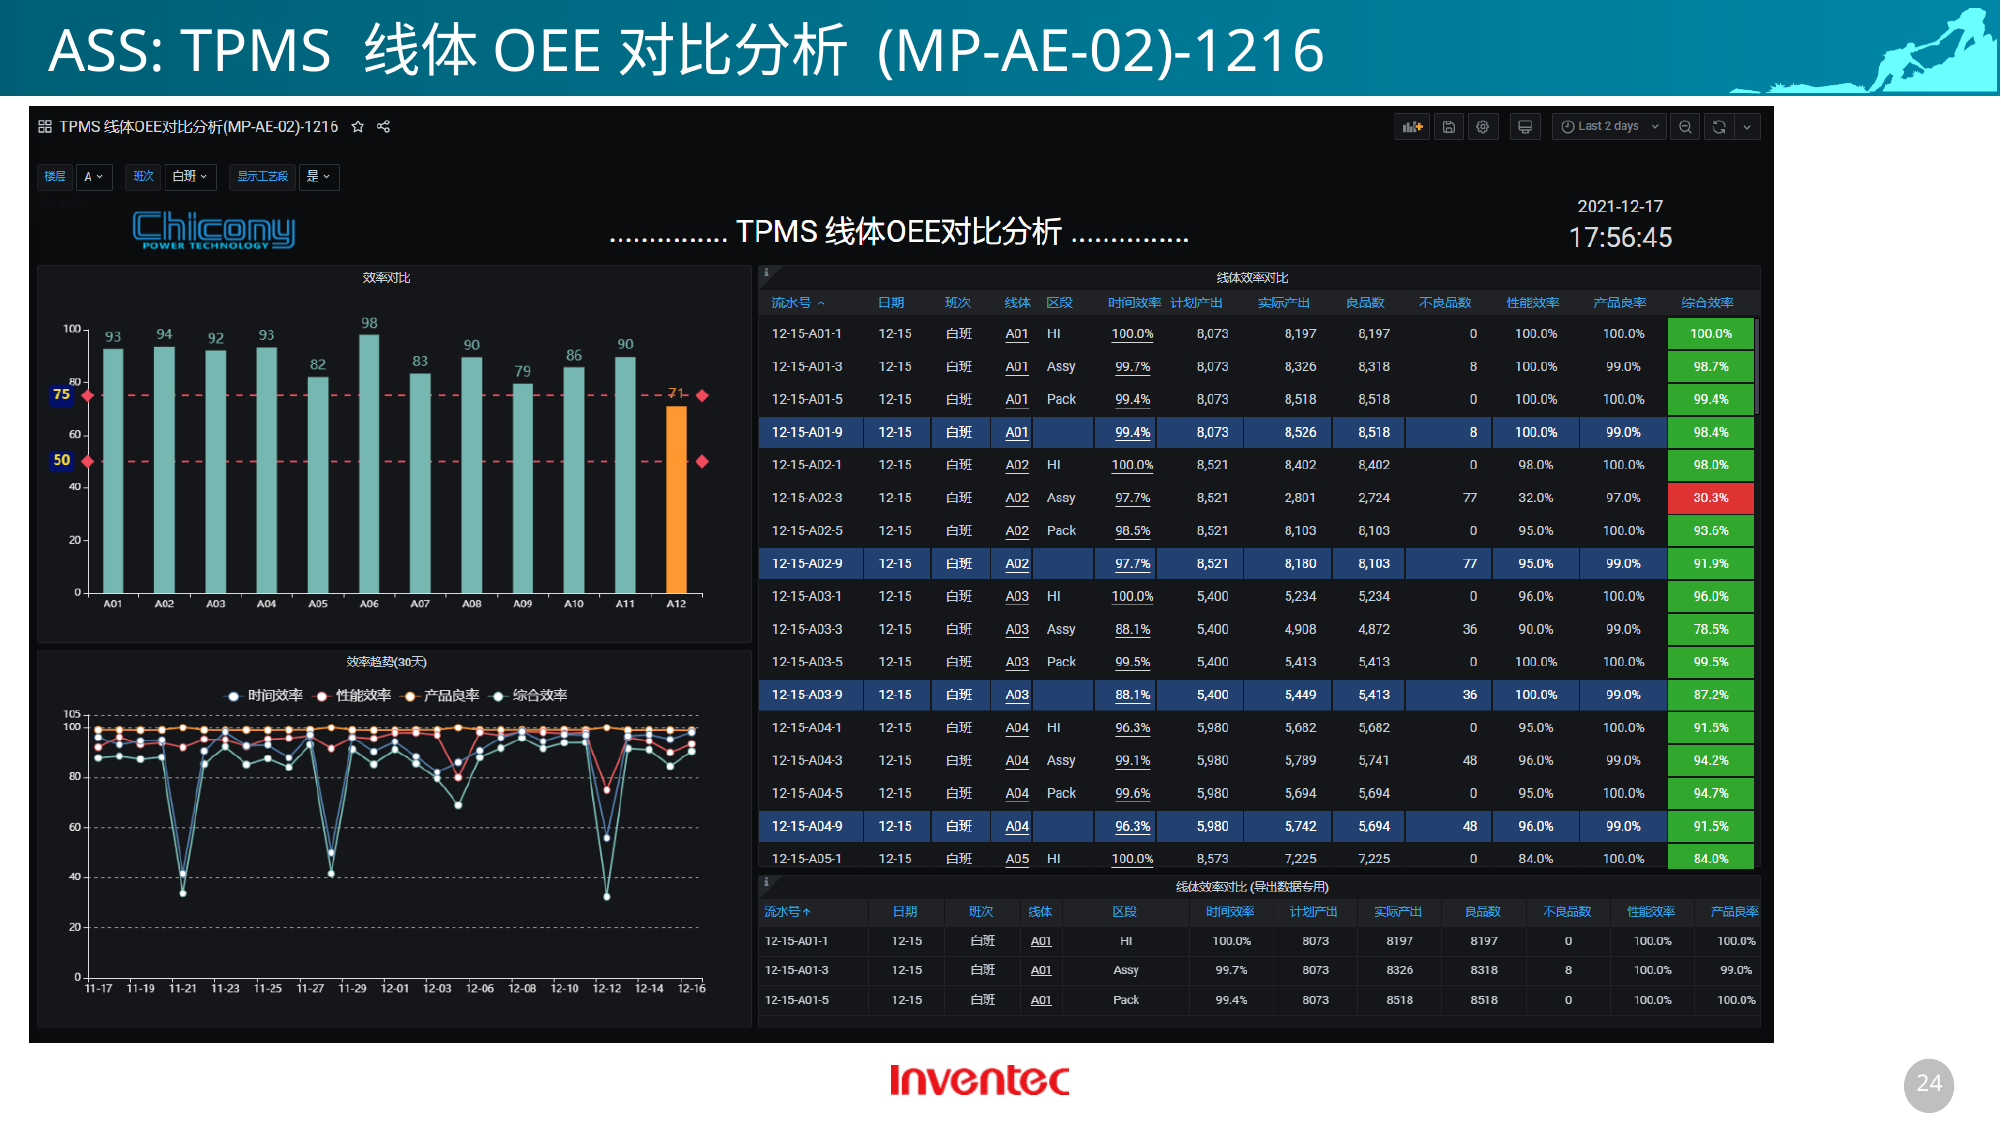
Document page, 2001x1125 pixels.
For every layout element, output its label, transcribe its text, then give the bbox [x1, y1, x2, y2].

picture [891, 1065, 1069, 1095]
picture [29, 106, 1774, 1043]
title ASS: TPMS 线体OEE对比分析 (MP-AE-02)-1216 [33, 13, 1357, 93]
